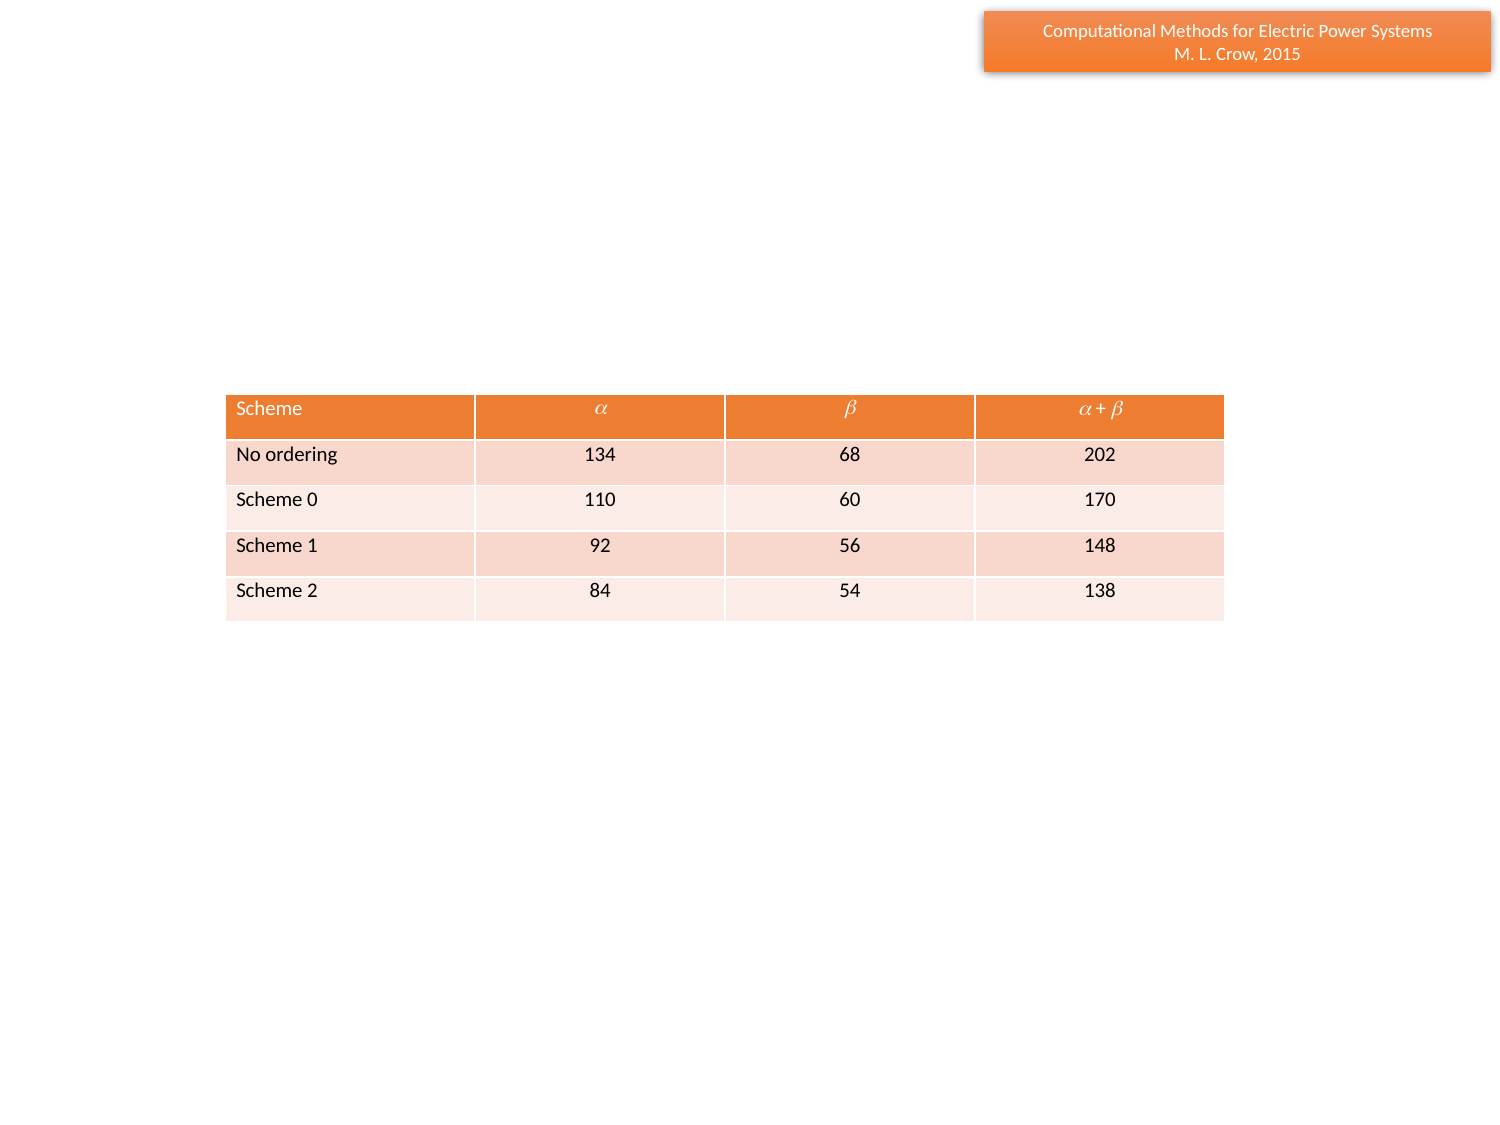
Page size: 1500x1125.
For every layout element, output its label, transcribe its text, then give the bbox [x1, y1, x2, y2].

table_cell 138 [976, 578, 1224, 621]
table_cell 92 [476, 532, 724, 576]
table_cell 60 [726, 486, 974, 530]
table_cell No ordering [226, 441, 474, 485]
table_cell 170 [976, 486, 1224, 530]
table_cell 54 [726, 578, 974, 621]
table_cell 148 [976, 532, 1224, 576]
table_header  [476, 395, 724, 439]
table_cell Scheme 1 [226, 532, 474, 576]
table_cell 202 [976, 441, 1224, 485]
table_cell Scheme 2 [226, 578, 474, 621]
table_cell 84 [476, 578, 724, 621]
table_header  +  [976, 395, 1224, 439]
table_header Scheme [226, 395, 474, 439]
table_header  [726, 395, 974, 439]
table_cell 134 [476, 441, 724, 485]
table_cell 110 [476, 486, 724, 530]
table_cell Scheme 0 [226, 486, 474, 530]
table_cell 56 [726, 532, 974, 576]
table_cell 68 [726, 441, 974, 485]
